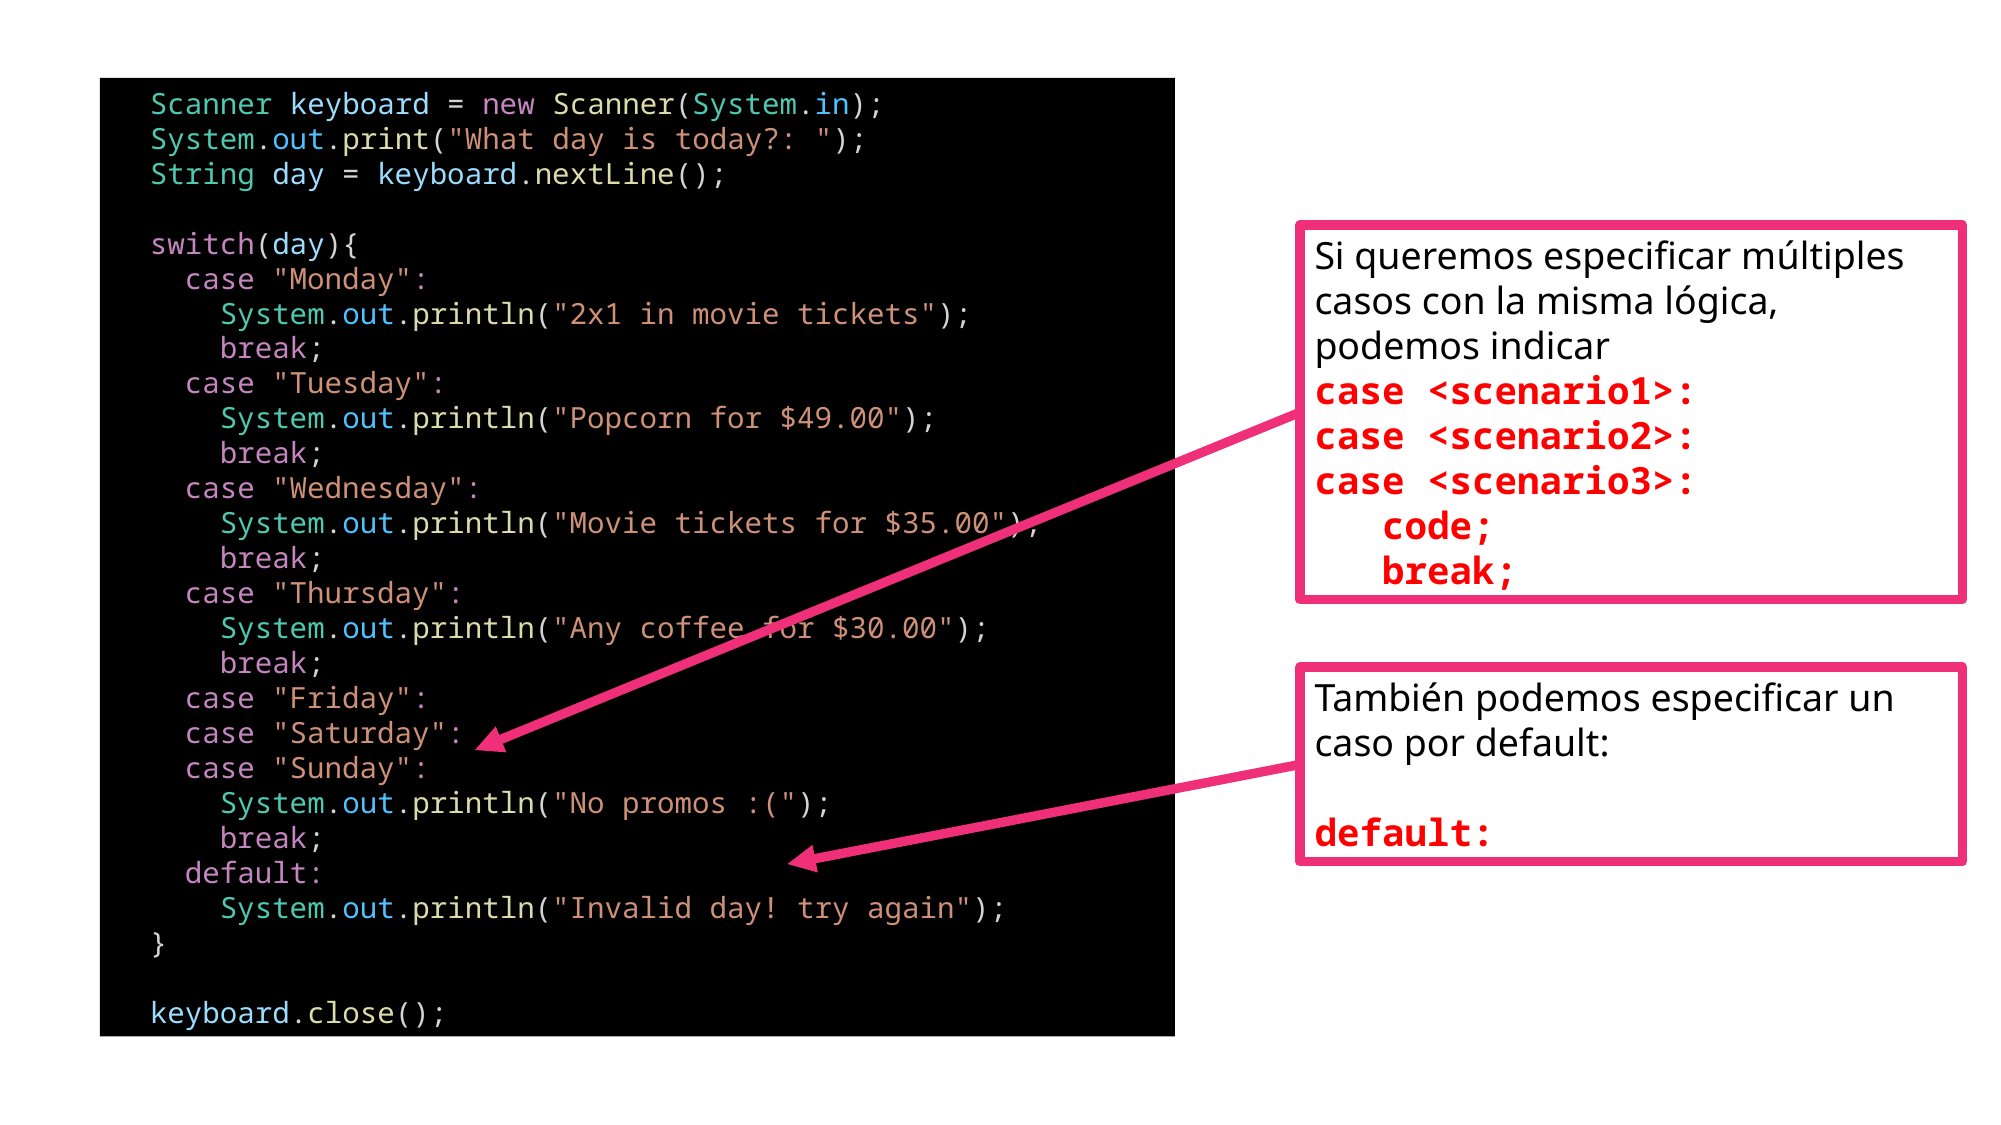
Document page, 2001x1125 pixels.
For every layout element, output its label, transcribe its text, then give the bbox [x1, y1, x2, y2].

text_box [474, 414, 1300, 750]
text_box Scanner keyboard = new Scanner(System.in); System.out.print("What day is today?: "); String day = keyboard.nextLine(); switch(day){ case "Monday": System.out.println("2x1 in movie tickets"); break; case "Tuesday": System.out.println("Popcorn for $49.00"); break; case "Wednesday": System.out.println("Movie tickets for $35.00"); break; case "Thursday": System.out.println("Any coffee for $30.00"); break; case "Friday": case "Saturday": case "Sunday": System.out.println("No promos :("); break; default: System.out.println("Invalid day! try again"); } keyboard.close(); [99, 77, 1175, 1037]
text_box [787, 765, 1300, 865]
text_box También podemos especificar un caso por default: default: [1299, 667, 1963, 862]
text_box Si queremos especificar múltiples casos con la misma lógica, podemos indicar case <scenario1>: case <scenario2>: case <scenario3>: code; break; [1299, 224, 1963, 600]
